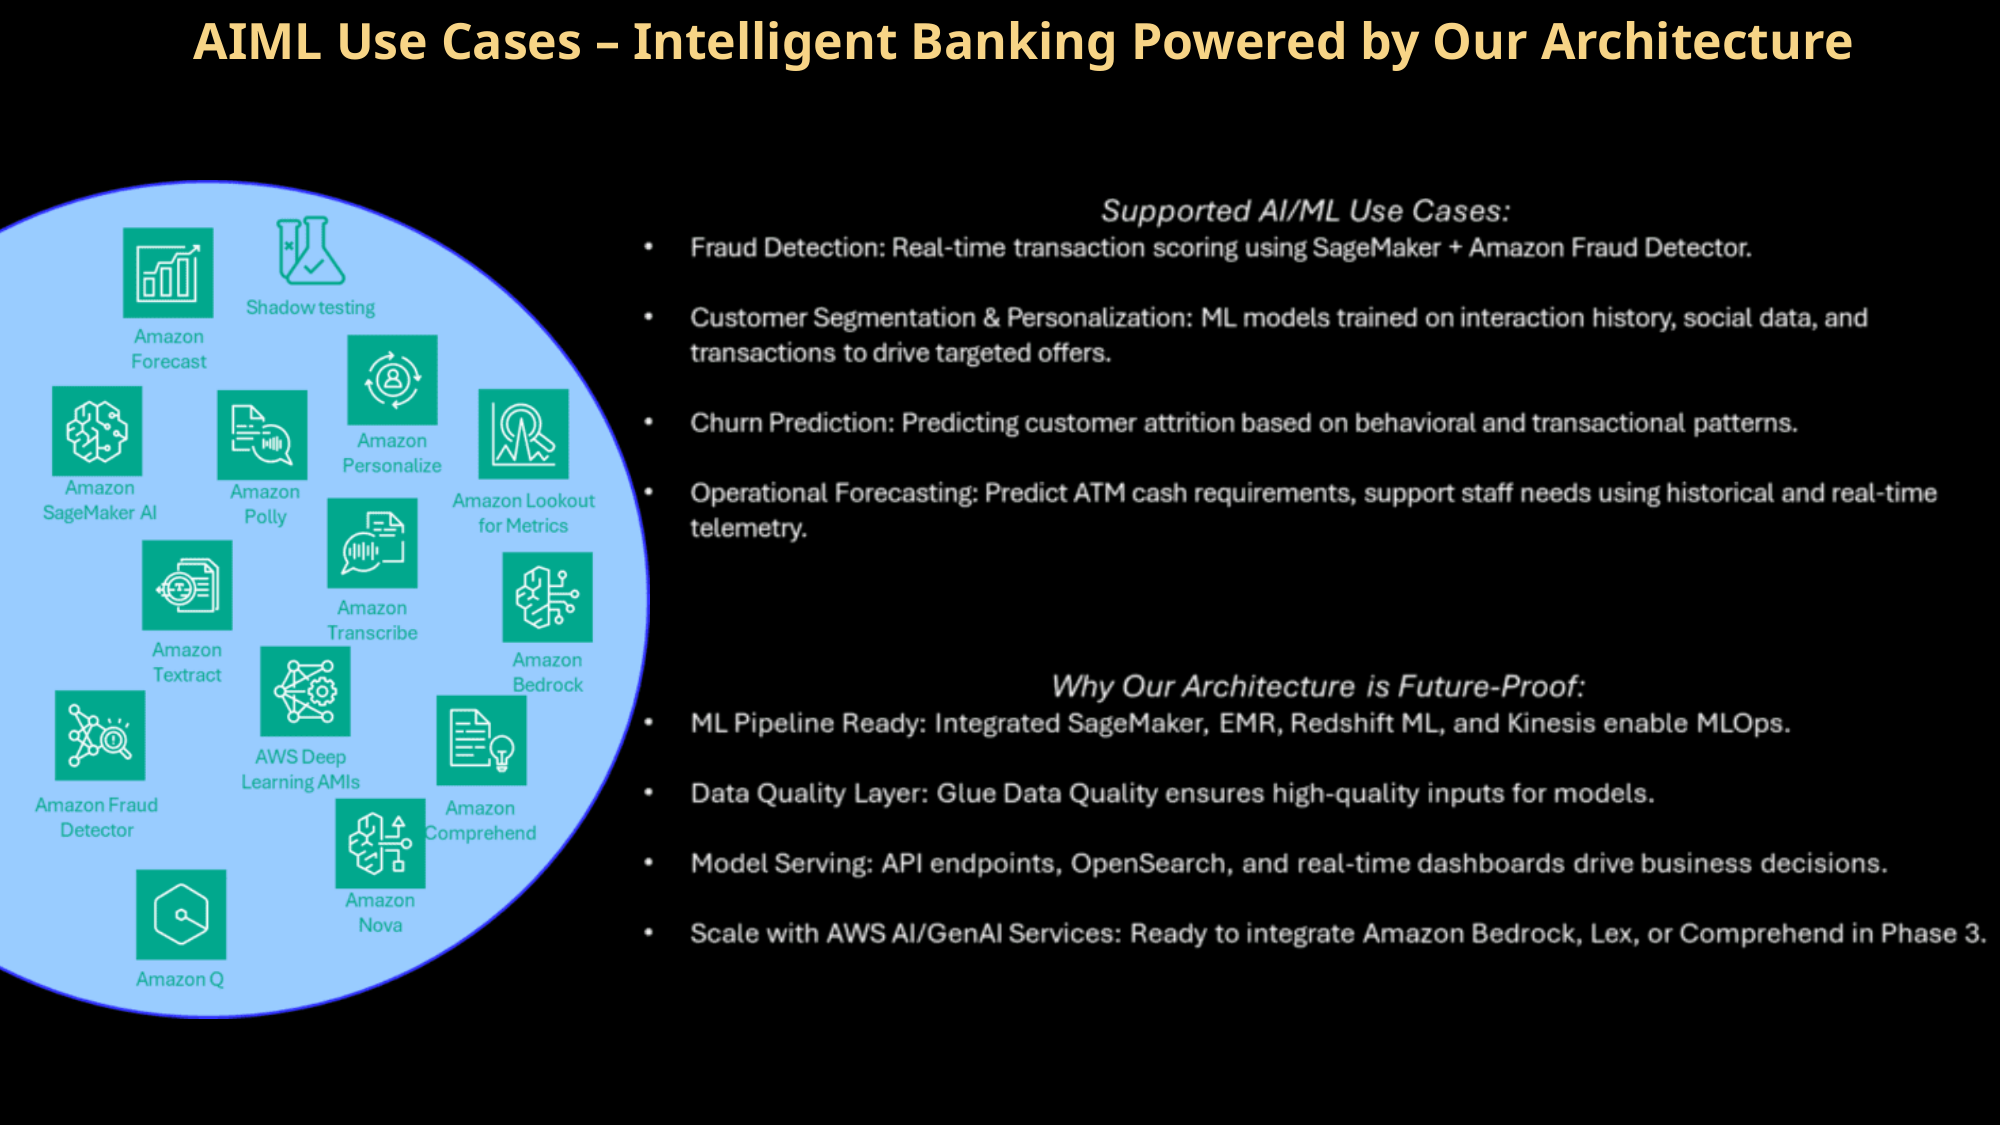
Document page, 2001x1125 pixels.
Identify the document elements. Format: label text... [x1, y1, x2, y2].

picture [0, 180, 2000, 1020]
text_box AIML Use Cases – Intelligent Banking Powered by Our Architecture [179, 2, 1870, 77]
